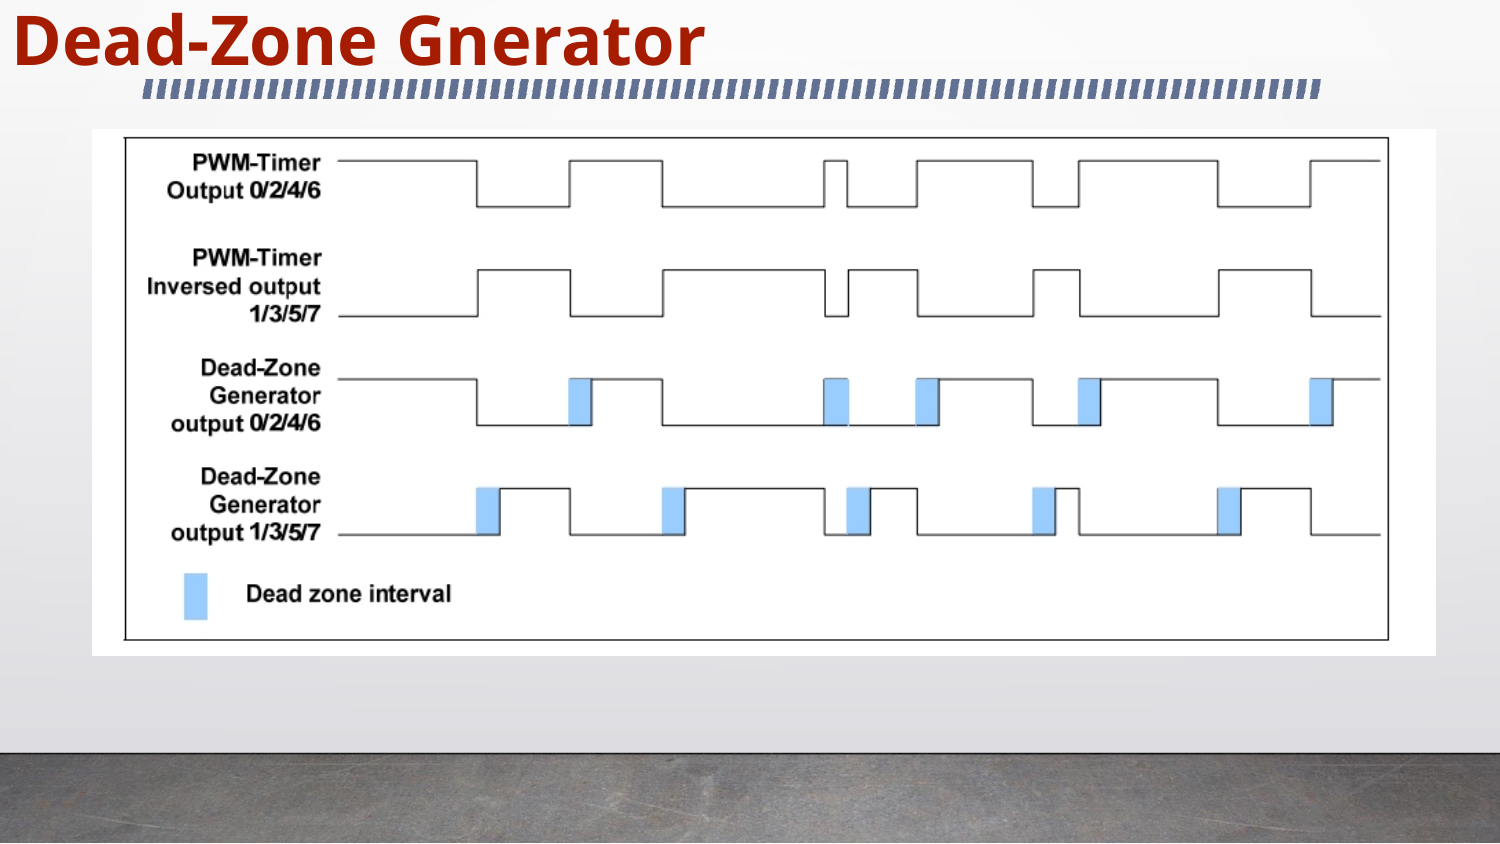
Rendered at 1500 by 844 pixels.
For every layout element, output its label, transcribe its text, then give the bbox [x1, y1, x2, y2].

picture [1182, 79, 1321, 99]
picture [92, 128, 1436, 657]
picture [0, 753, 1500, 843]
title Dead-Zone Gnerator [0, 0, 1182, 130]
